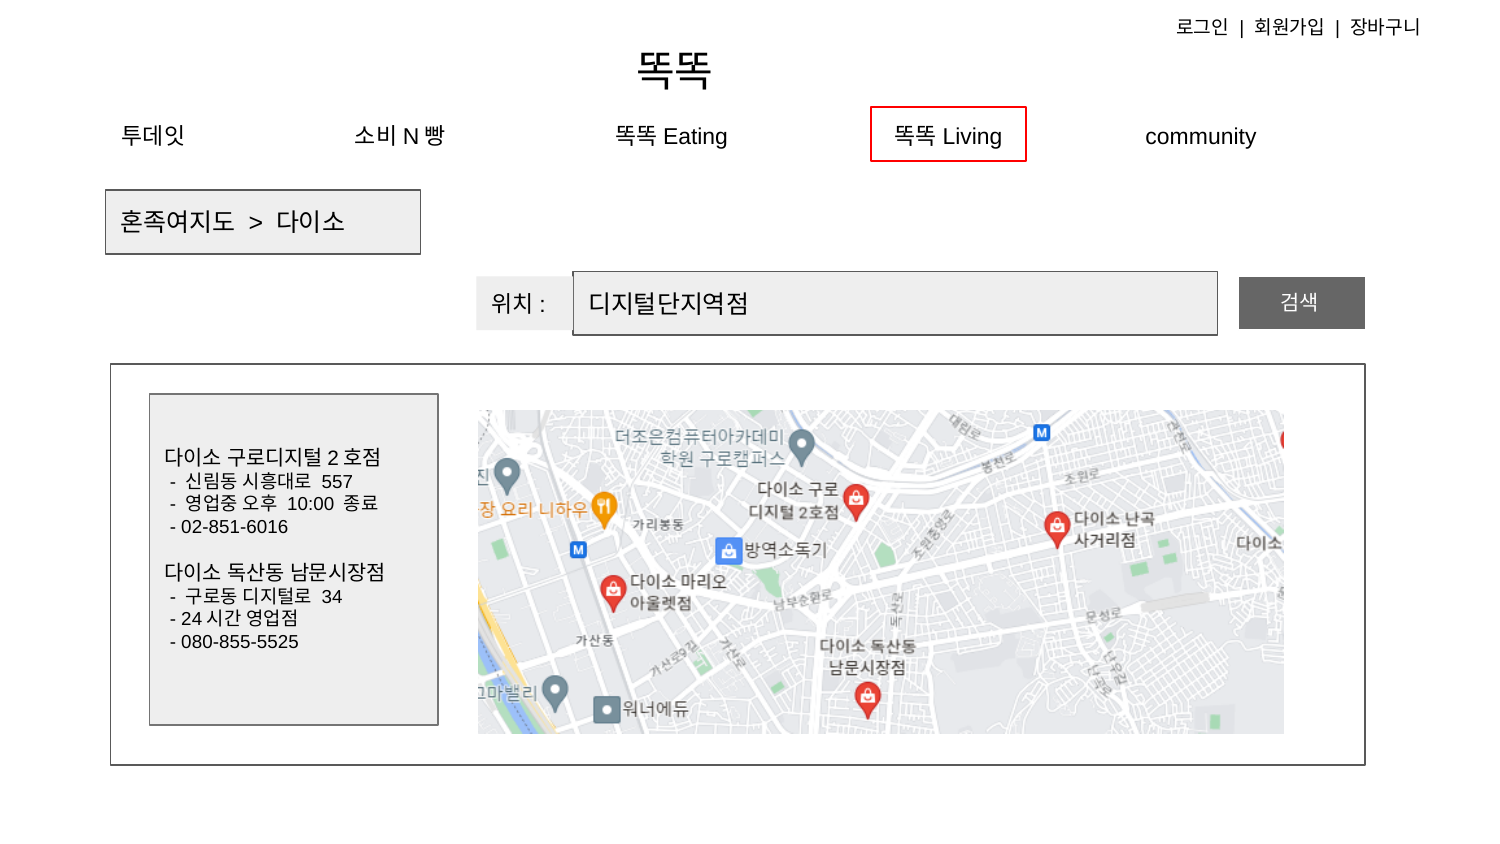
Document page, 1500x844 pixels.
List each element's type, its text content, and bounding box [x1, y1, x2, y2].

title 로그인 | 회원가입 | 장바구니 [1161, 0, 1450, 64]
title community [1129, 107, 1273, 161]
title 투데잇 [81, 107, 226, 161]
text_box 위치: [476, 276, 574, 331]
text_box [110, 364, 1365, 766]
list 검색 [1238, 276, 1366, 331]
text_box 디지털단지역점 [573, 271, 1218, 336]
title 똑똑Living [871, 107, 1026, 161]
title 소비N빵 [328, 107, 473, 161]
text_box 혼족여지도 > 다이소 [105, 190, 421, 254]
title 똑똑 [620, 29, 741, 94]
text_box 다이소 구로디지털2호점 - 신림동 시흥대로 557 - 영업중 오후 10:00 종료 - 02-851-6016 다이소 독산동 남문시장점 - 구로동 디지털로 34 - 24시간 영업점 - 080-855-5525 [149, 393, 439, 725]
picture [477, 409, 1285, 734]
title 똑똑Eating [575, 107, 768, 161]
